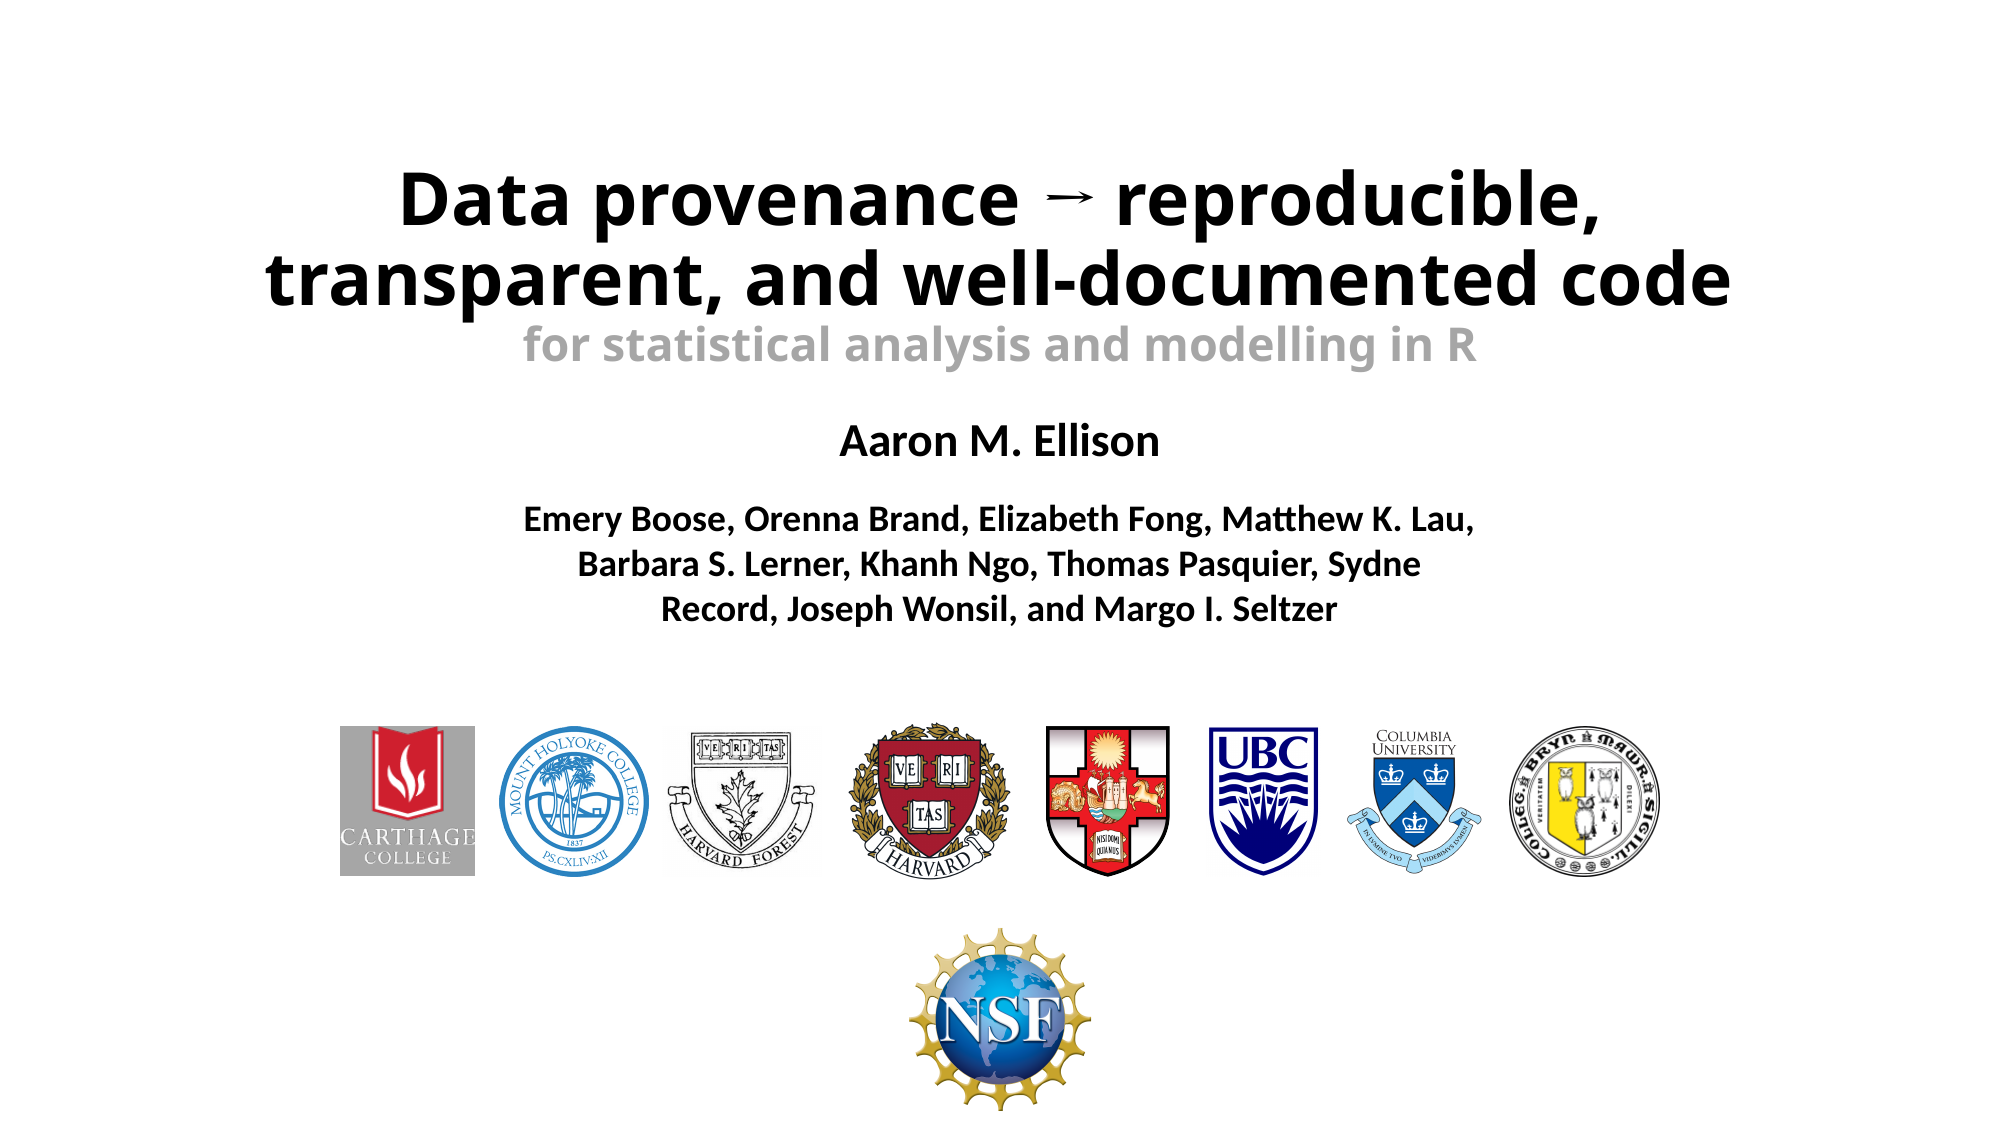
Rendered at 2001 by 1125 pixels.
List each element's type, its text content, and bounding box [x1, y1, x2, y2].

subtitle Aaron M. Ellison [249, 408, 1750, 475]
text_box Emery Boose, Orenna Brand, Elizabeth Fong, Matthew K. Lau, Barbara S. Lerner, Khanh Ngo, Thomas Pasquier, Sydne Record, Joseph Wonsil, and Margo I. Seltzer [500, 486, 1500, 637]
title Data provenance → reproducible, transparent, and well-documented code for statistical analysis and modelling in R [249, 101, 1750, 379]
picture [906, 924, 1094, 1114]
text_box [340, 722, 1660, 880]
